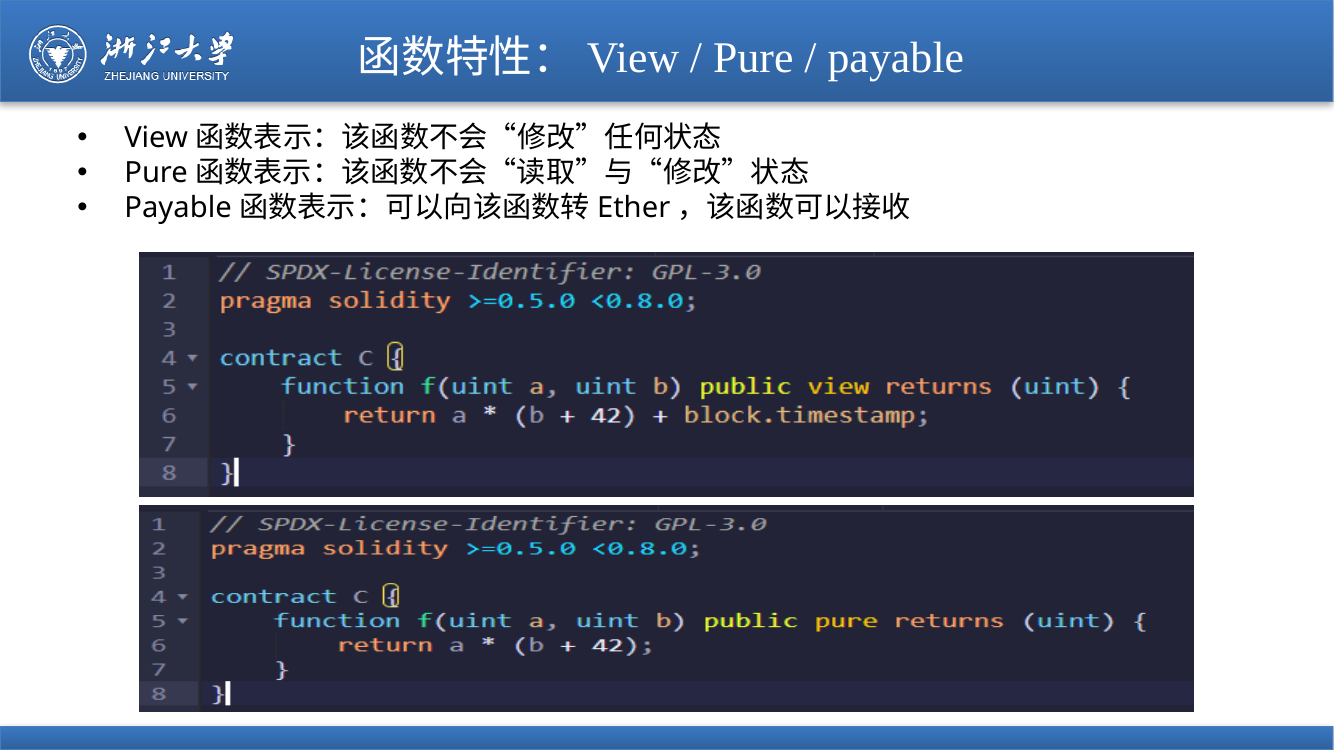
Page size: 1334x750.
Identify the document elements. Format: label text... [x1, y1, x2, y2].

picture [139, 505, 1195, 712]
picture [139, 252, 1195, 498]
text_box View函数表示：该函数不会“修改”任何状态 Pure函数表示：该函数不会“读取”与“修改”状态 Payable函数表示：可以向该函数转Ether，该函数可以接收 [62, 111, 1311, 231]
title 函数特性：View / Pure / payable [0, 19, 1334, 91]
